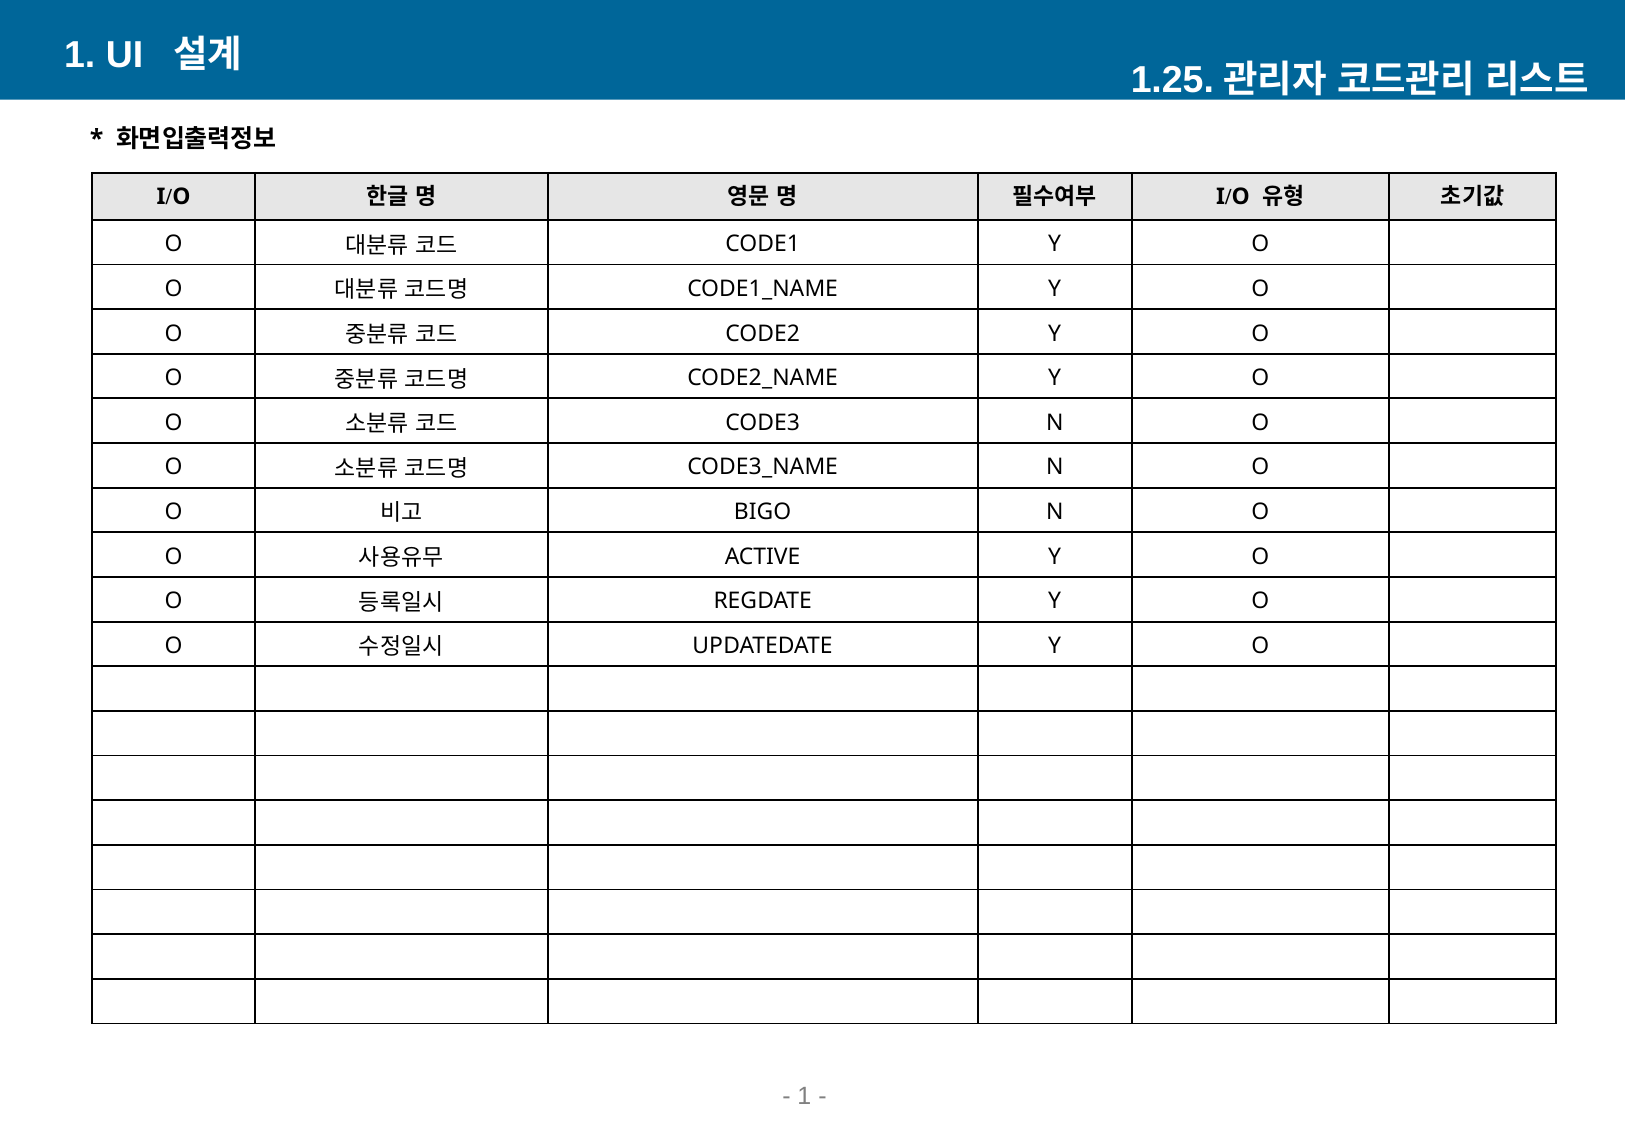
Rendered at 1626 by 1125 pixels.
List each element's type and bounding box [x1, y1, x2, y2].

table_cell [256, 712, 547, 755]
table_cell [979, 667, 1131, 710]
table_cell [256, 355, 547, 397]
table_cell [93, 712, 254, 755]
table_cell [979, 310, 1131, 353]
table_cell [1133, 355, 1388, 397]
table_cell [549, 444, 977, 487]
table_cell [549, 712, 977, 755]
table_header [1133, 174, 1388, 219]
table_cell [1133, 533, 1388, 576]
table_cell [93, 310, 254, 353]
table_cell [979, 533, 1131, 576]
table_cell [979, 399, 1131, 442]
text_box [968, 52, 1625, 103]
table_cell [1390, 667, 1555, 710]
text_box [69, 115, 298, 161]
table_cell [1133, 980, 1388, 1023]
text_box [635, 1069, 974, 1118]
table_cell [1390, 712, 1555, 755]
table_cell [93, 355, 254, 397]
table_cell [1133, 712, 1388, 755]
table_cell [1390, 489, 1555, 531]
table_cell [1133, 667, 1388, 710]
table_cell [979, 935, 1131, 978]
table_cell [1133, 399, 1388, 442]
table_cell [93, 399, 254, 442]
table_cell [1390, 801, 1555, 844]
table_cell [1133, 265, 1388, 308]
table_cell [1133, 623, 1388, 665]
table_cell [979, 623, 1131, 665]
table_cell [1390, 935, 1555, 978]
table_cell [549, 489, 977, 531]
table_cell [979, 265, 1131, 308]
table_cell [1133, 489, 1388, 531]
table_cell [93, 756, 254, 799]
table_cell [93, 623, 254, 665]
table_cell [1390, 533, 1555, 576]
table_header [979, 174, 1131, 219]
table_cell [256, 533, 547, 576]
table_cell [1390, 846, 1555, 889]
table_cell [1390, 399, 1555, 442]
table_cell [256, 310, 547, 353]
table_cell [1133, 801, 1388, 844]
table_cell [256, 667, 547, 710]
table_cell [549, 265, 977, 308]
table_cell [1133, 578, 1388, 621]
table_cell [549, 355, 977, 397]
table_cell [979, 489, 1131, 531]
table_cell [1133, 310, 1388, 353]
text_box [49, 27, 707, 78]
table_cell [979, 712, 1131, 755]
table_cell [549, 980, 977, 1023]
table_cell [1133, 935, 1388, 978]
table_cell [93, 980, 254, 1023]
table_cell [979, 444, 1131, 487]
table_cell [256, 265, 547, 308]
table_cell [549, 221, 977, 264]
table_cell [93, 935, 254, 978]
table_cell [549, 399, 977, 442]
table_cell [549, 578, 977, 621]
table_cell [549, 623, 977, 665]
table_cell [1390, 756, 1555, 799]
table_cell [93, 444, 254, 487]
table_cell [256, 578, 547, 621]
table_cell [256, 399, 547, 442]
table_header [93, 174, 254, 219]
table_header [1390, 174, 1555, 219]
table_cell [1390, 444, 1555, 487]
table_cell [256, 489, 547, 531]
table_cell [256, 935, 547, 978]
table_cell [256, 221, 547, 264]
table_cell [549, 801, 977, 844]
table_cell [549, 310, 977, 353]
table_cell [93, 578, 254, 621]
table_cell [549, 756, 977, 799]
table_cell [1390, 355, 1555, 397]
table_cell [1390, 265, 1555, 308]
table_cell [549, 533, 977, 576]
table_cell [549, 935, 977, 978]
table_cell [979, 221, 1131, 264]
table_cell [1390, 221, 1555, 264]
table_cell [93, 667, 254, 710]
table_cell [1133, 444, 1388, 487]
table_cell [256, 801, 547, 844]
table_cell [1133, 221, 1388, 264]
table_cell [1390, 623, 1555, 665]
table_cell [979, 756, 1131, 799]
table_cell [93, 221, 254, 264]
table_cell [1390, 310, 1555, 353]
table_cell [93, 489, 254, 531]
table_cell [1133, 890, 1388, 933]
table_header [549, 174, 977, 219]
table_cell [256, 846, 547, 889]
table_cell [979, 980, 1131, 1023]
table_header [256, 174, 547, 219]
table_cell [1390, 980, 1555, 1023]
table_cell [256, 980, 547, 1023]
table_cell [979, 801, 1131, 844]
table_cell [979, 890, 1131, 933]
table_cell [256, 444, 547, 487]
table_cell [549, 667, 977, 710]
table_cell [1390, 890, 1555, 933]
table_cell [549, 846, 977, 889]
table_cell [93, 801, 254, 844]
table_cell [979, 578, 1131, 621]
table_cell [93, 265, 254, 308]
table_cell [1390, 578, 1555, 621]
table_cell [979, 846, 1131, 889]
table_cell [1133, 846, 1388, 889]
table_cell [979, 355, 1131, 397]
table_cell [93, 533, 254, 576]
table_cell [93, 890, 254, 933]
table_cell [1133, 756, 1388, 799]
table_cell [256, 890, 547, 933]
table_cell [256, 756, 547, 799]
table_cell [256, 623, 547, 665]
table_cell [93, 846, 254, 889]
table_cell [549, 890, 977, 933]
